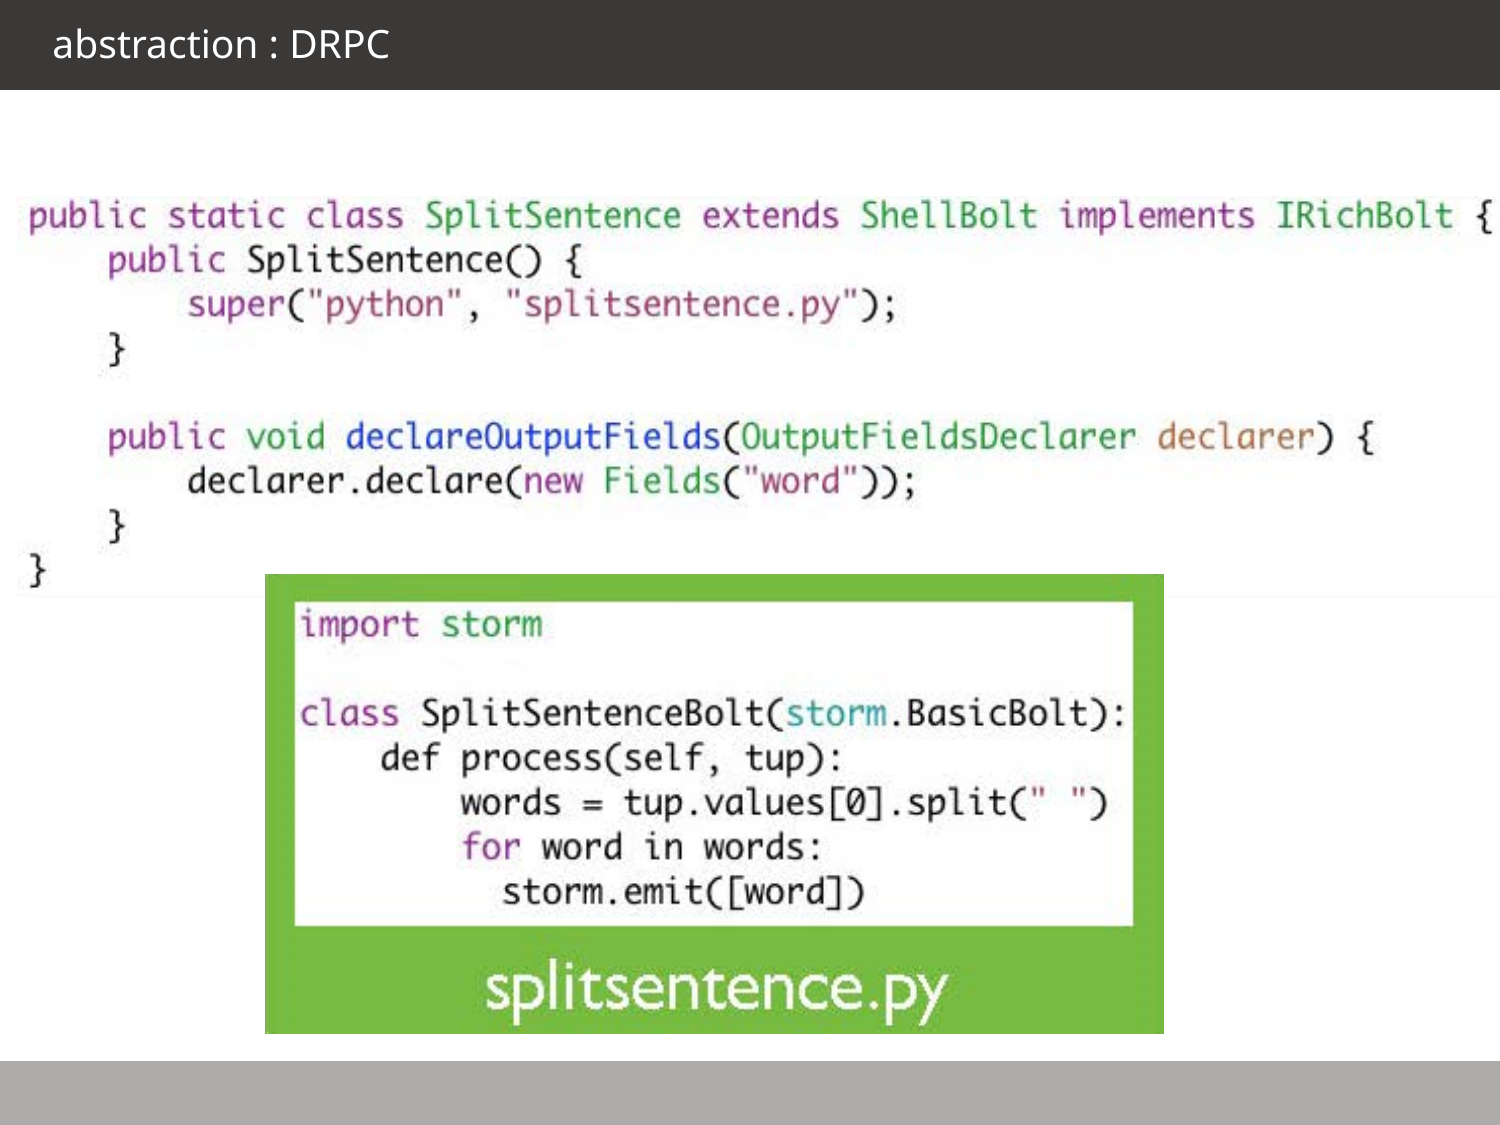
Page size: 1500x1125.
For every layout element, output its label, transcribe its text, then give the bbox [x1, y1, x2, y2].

text_box [0, 1060, 1500, 1125]
text_box abstraction : DRPC [0, 0, 1500, 91]
picture [17, 196, 1500, 1034]
